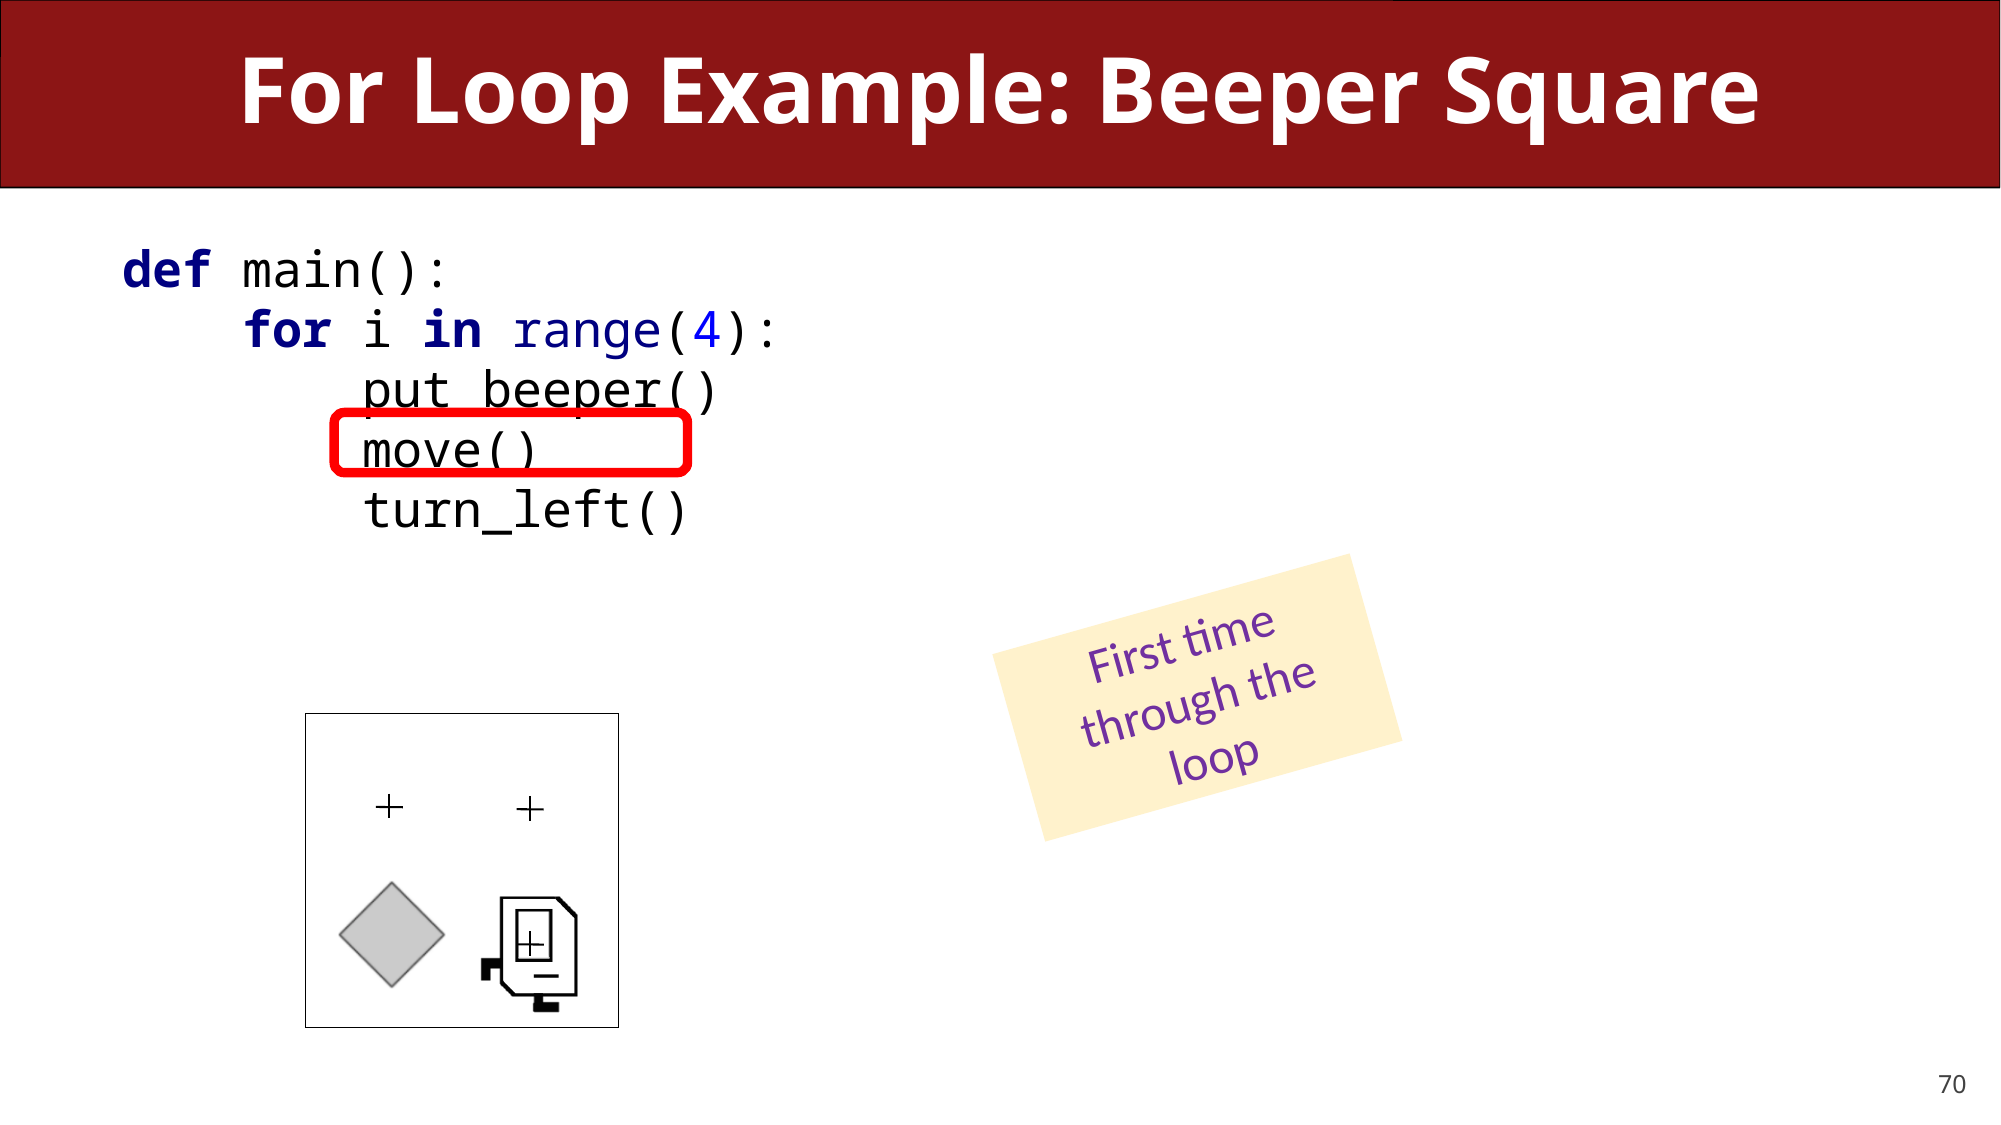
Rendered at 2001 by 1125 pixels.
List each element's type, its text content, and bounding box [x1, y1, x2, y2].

title For Loop Example: Beeper Square [75, 0, 1925, 188]
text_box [305, 713, 619, 1028]
picture [334, 877, 452, 997]
text_box First time through the loop [992, 553, 1403, 842]
text_box def main(): for i in range(4): put_beeper() move() turn_left() [107, 230, 1066, 546]
text_box [333, 411, 689, 474]
picture [465, 886, 600, 1022]
